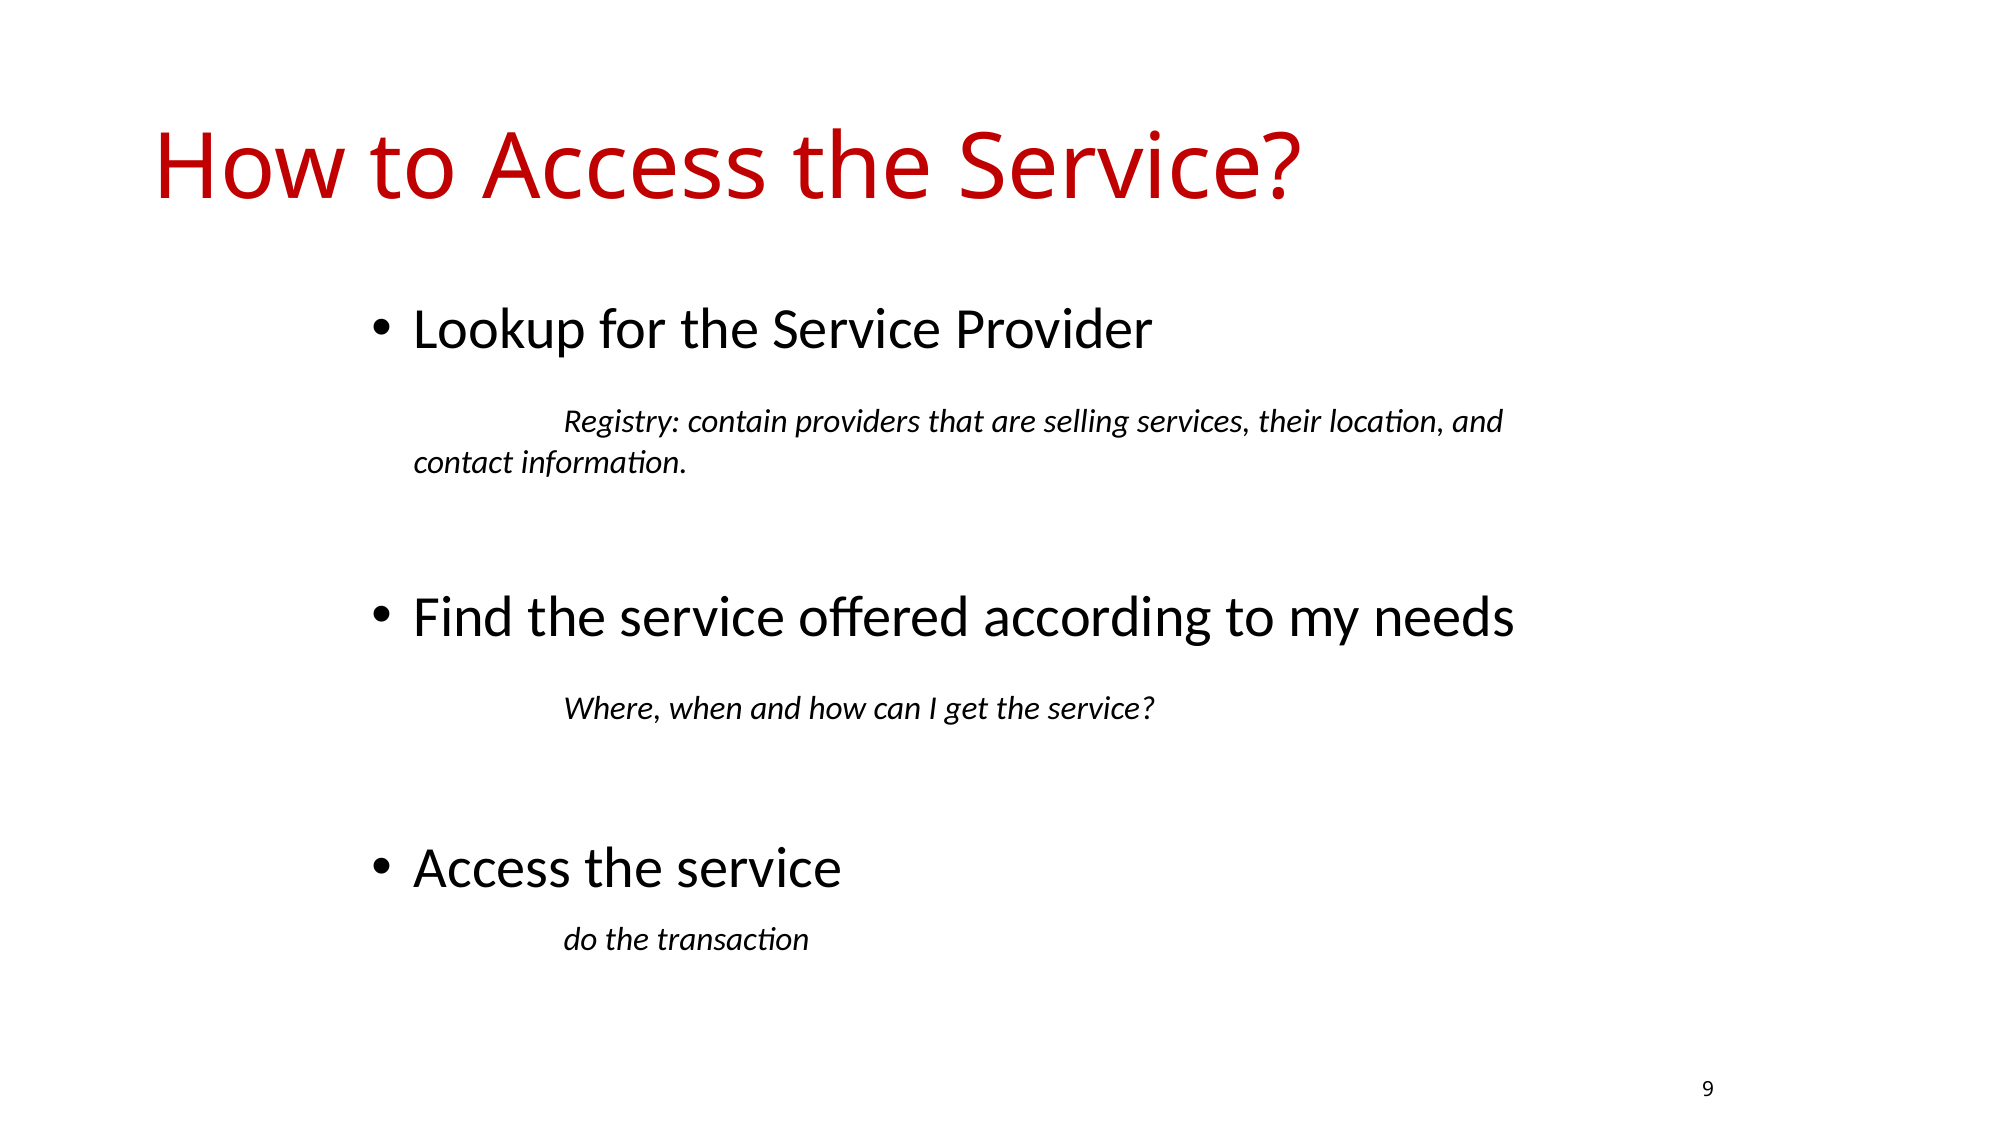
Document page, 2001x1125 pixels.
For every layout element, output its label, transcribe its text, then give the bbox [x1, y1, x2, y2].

title How to Access the Service? [137, 59, 1863, 278]
text_box 9 [1668, 1051, 1729, 1112]
list Lookup for the Service Provider Registry: contain providers that are selling services, their location, and contact information. Find the service offered according to my needs Where, when and how can I get the service? Access the service do the transaction [338, 290, 1607, 1059]
